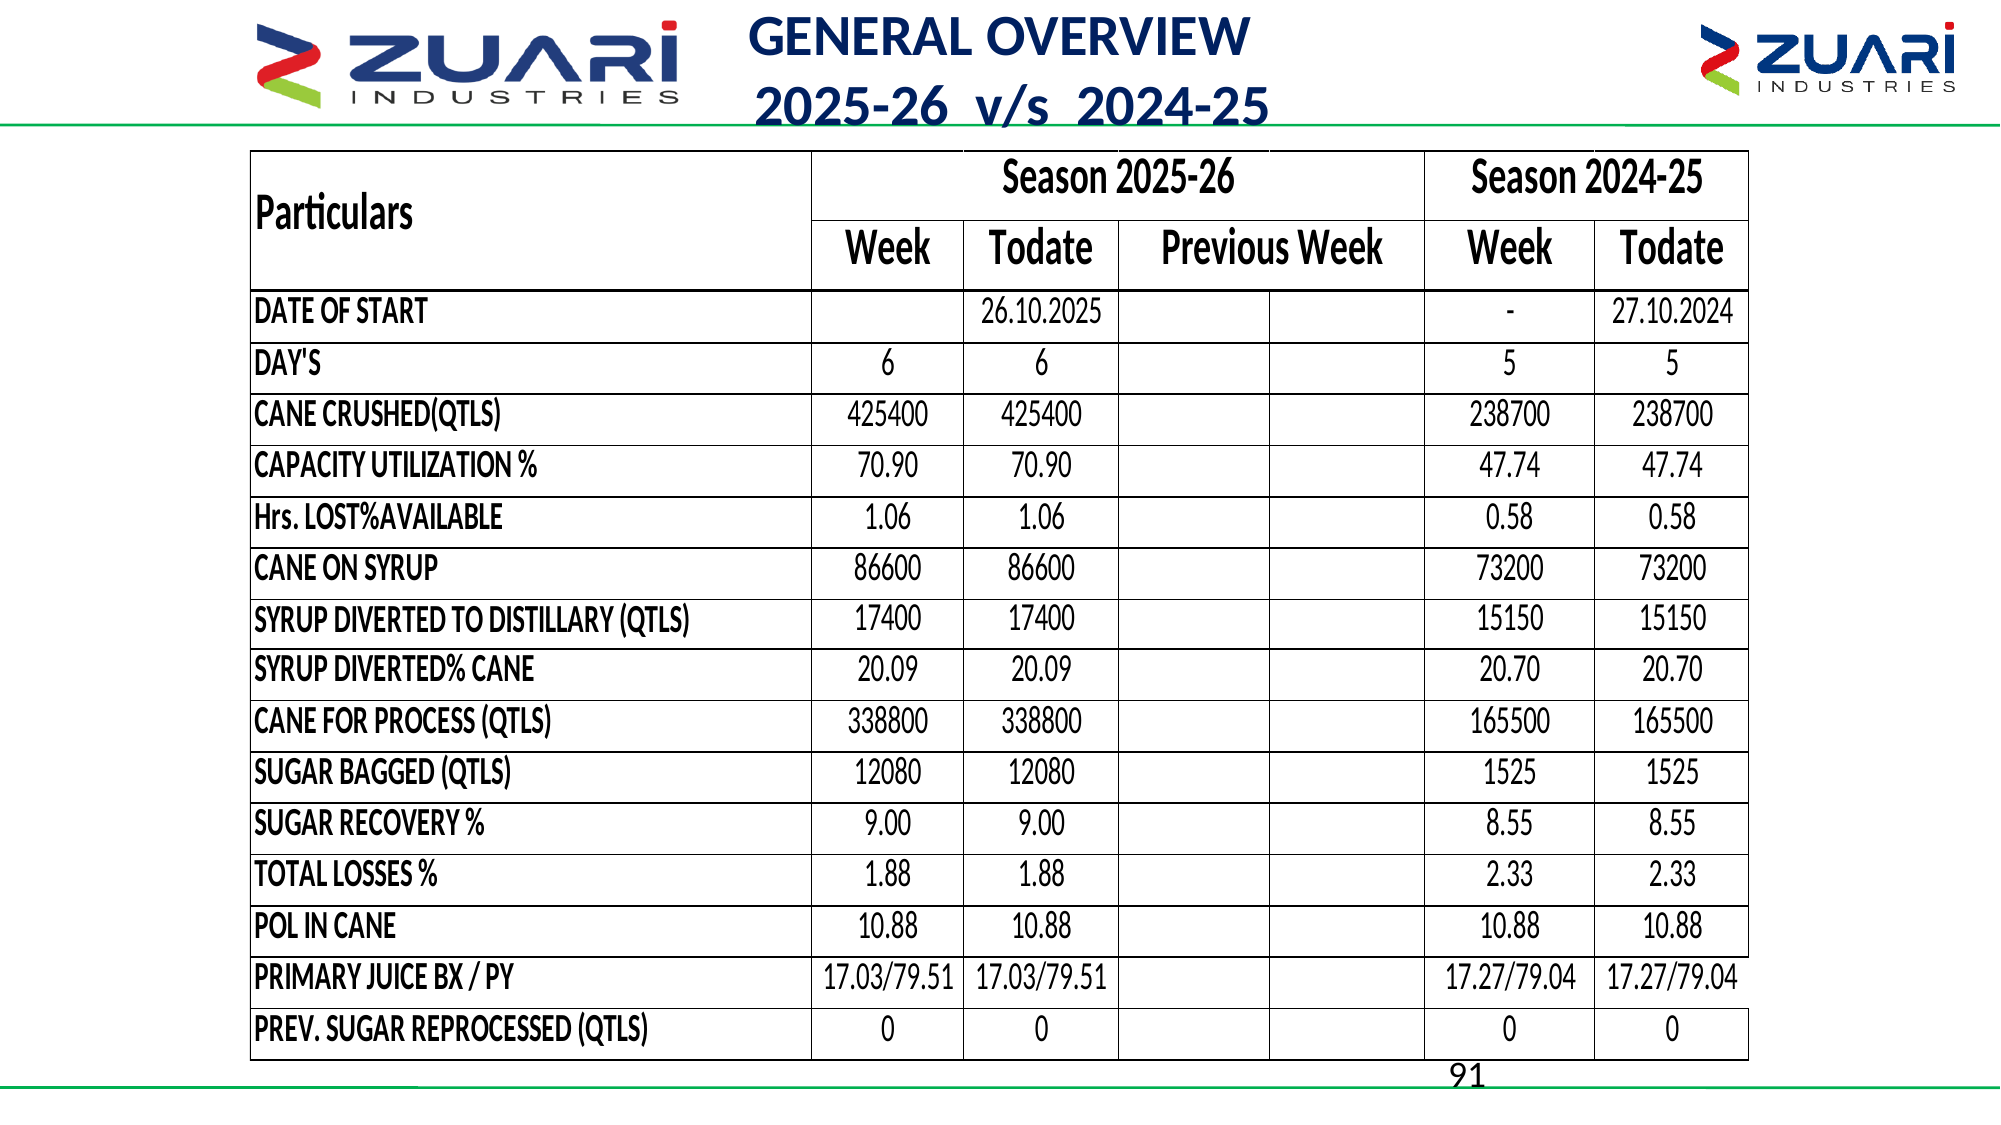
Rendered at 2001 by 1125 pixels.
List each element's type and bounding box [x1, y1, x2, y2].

slide_number [1433, 1042, 1900, 1103]
title [562, 75, 1450, 149]
text_box [249, 149, 1751, 1063]
picture [1700, 20, 1956, 98]
picture [249, 0, 688, 126]
